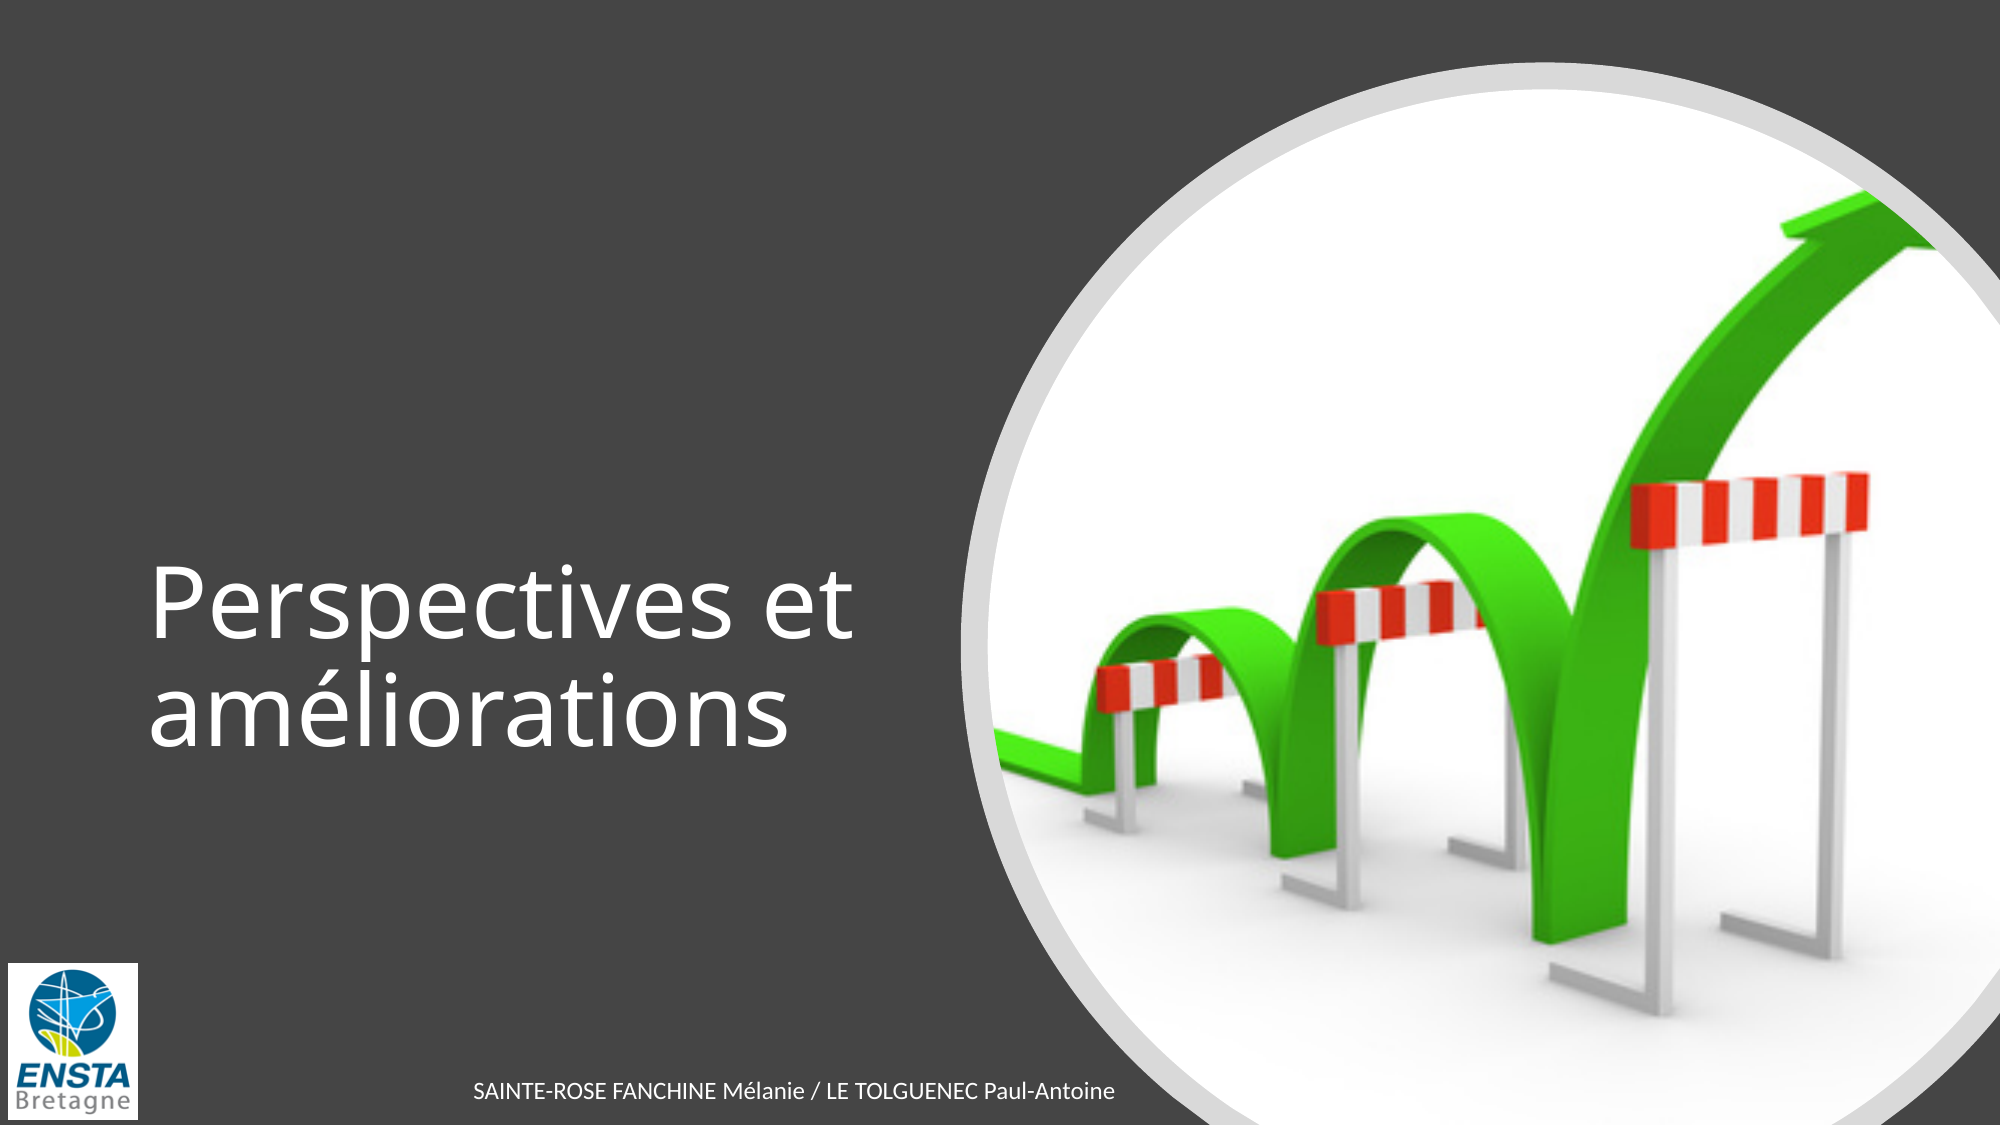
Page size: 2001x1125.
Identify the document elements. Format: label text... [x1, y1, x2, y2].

text_box [1366, 61, 1724, 89]
title Perspectives et améliorations [131, 544, 875, 886]
picture [8, 963, 138, 1120]
text_box [959, 469, 987, 824]
picture [987, 89, 2000, 1125]
footer SAINTE-ROSE FANCHINE Mélanie / LE TOLGUENEC Paul-Antoine [457, 1059, 987, 1120]
